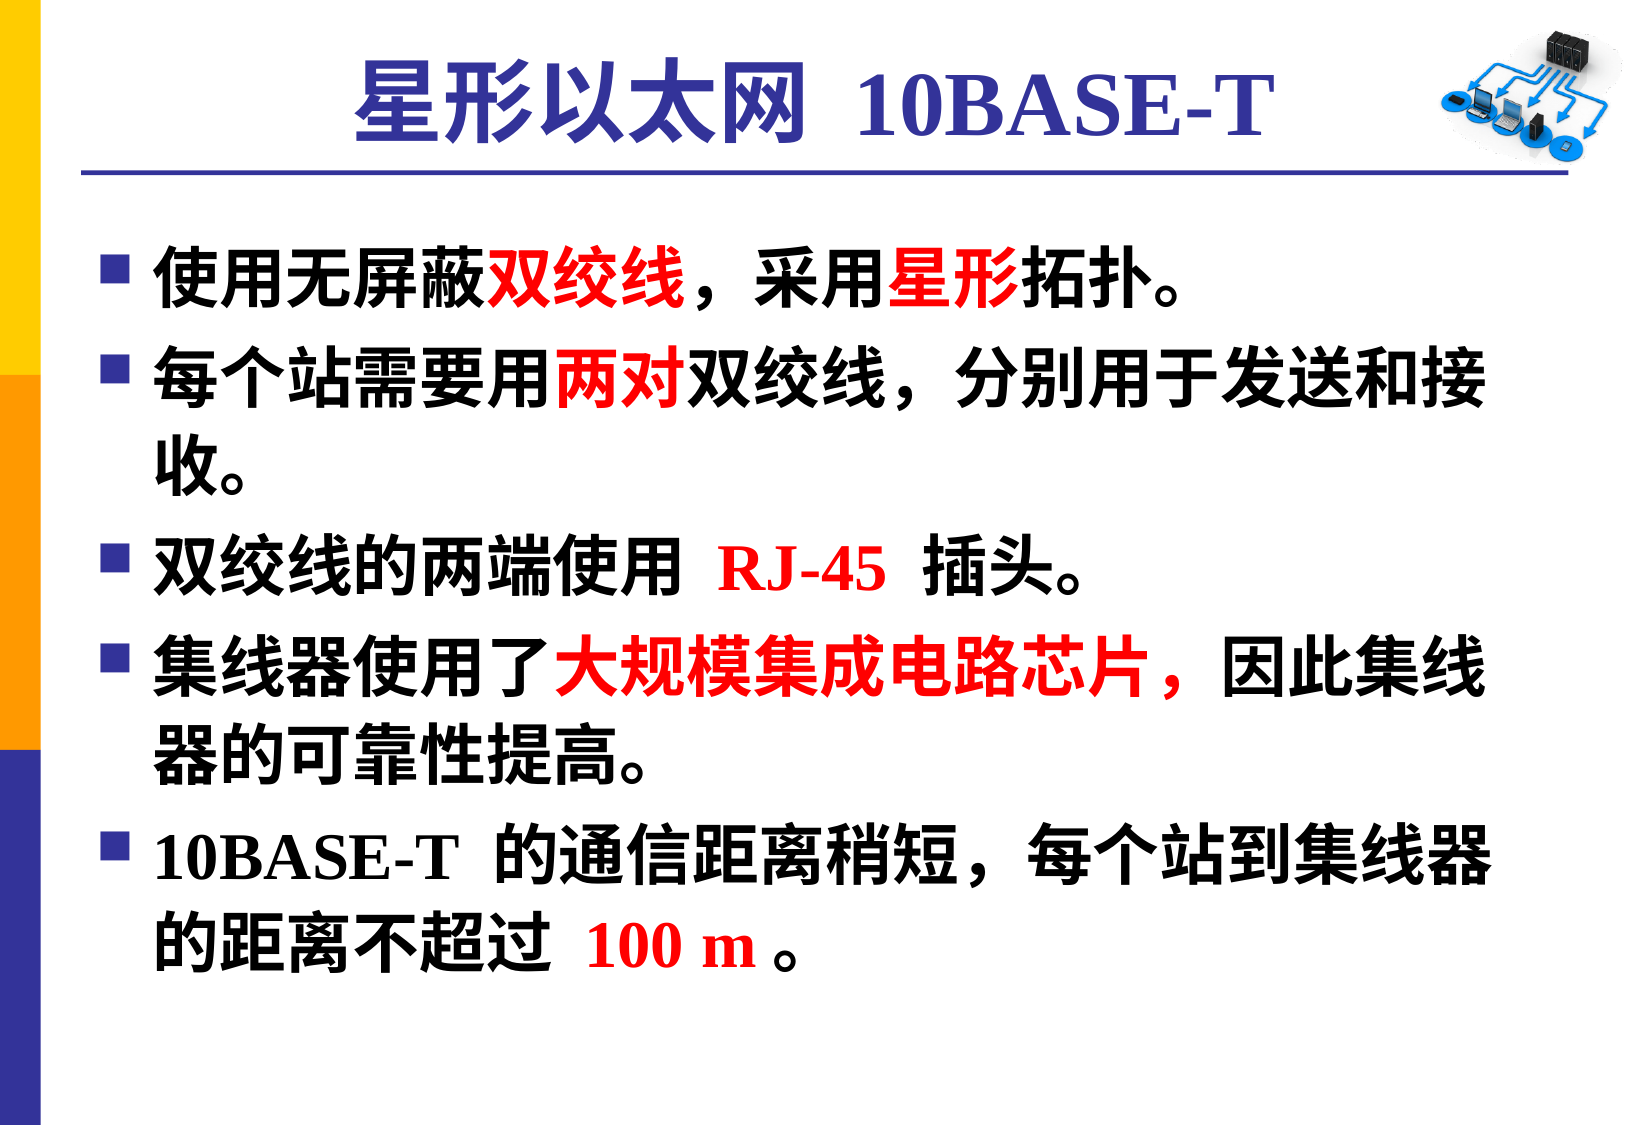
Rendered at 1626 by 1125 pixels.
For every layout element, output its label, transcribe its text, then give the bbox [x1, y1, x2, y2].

picture [1438, 30, 1624, 165]
title 星形以太网 10BASE-T [81, 30, 1569, 161]
list 使用无屏蔽双绞线，采用星形拓扑。 每个站需要用两对双绞线，分别用于发送和接收。 双绞线的两端使用 RJ-45 插头。 集线器使用了大规模集成电路芯片，因此集线器的可靠性提高。 10BASE-T 的通信距离稍短，每个站到集线器的距离不超过 100 m。 [81, 219, 1569, 1030]
